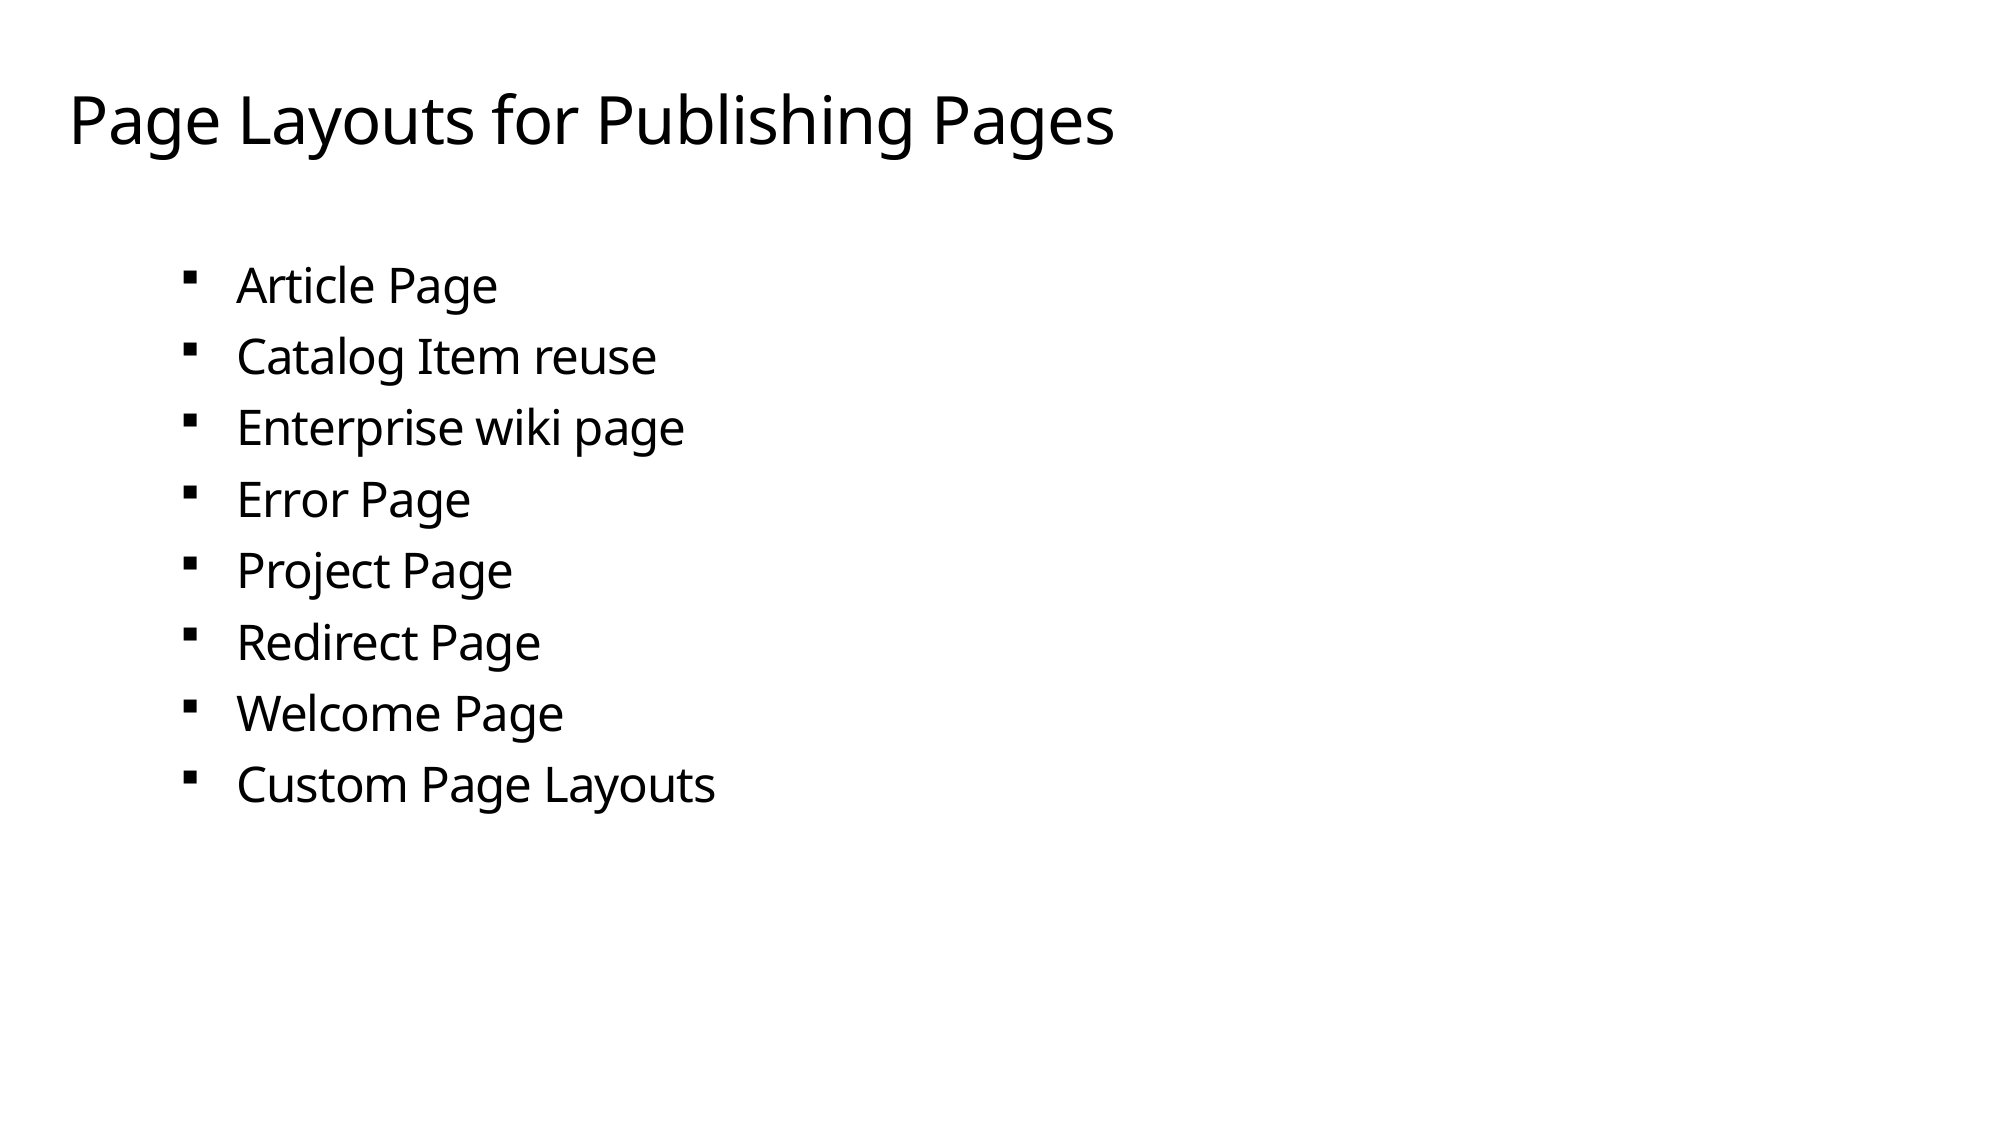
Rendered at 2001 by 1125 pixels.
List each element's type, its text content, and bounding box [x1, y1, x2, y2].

title Page Layouts for Publishing Pages [68, 72, 1930, 184]
list Article Page Catalog Item reuse Enterprise wiki page Error Page Project Page Redirect Page Welcome Page Custom Page Layouts [180, 239, 1930, 833]
